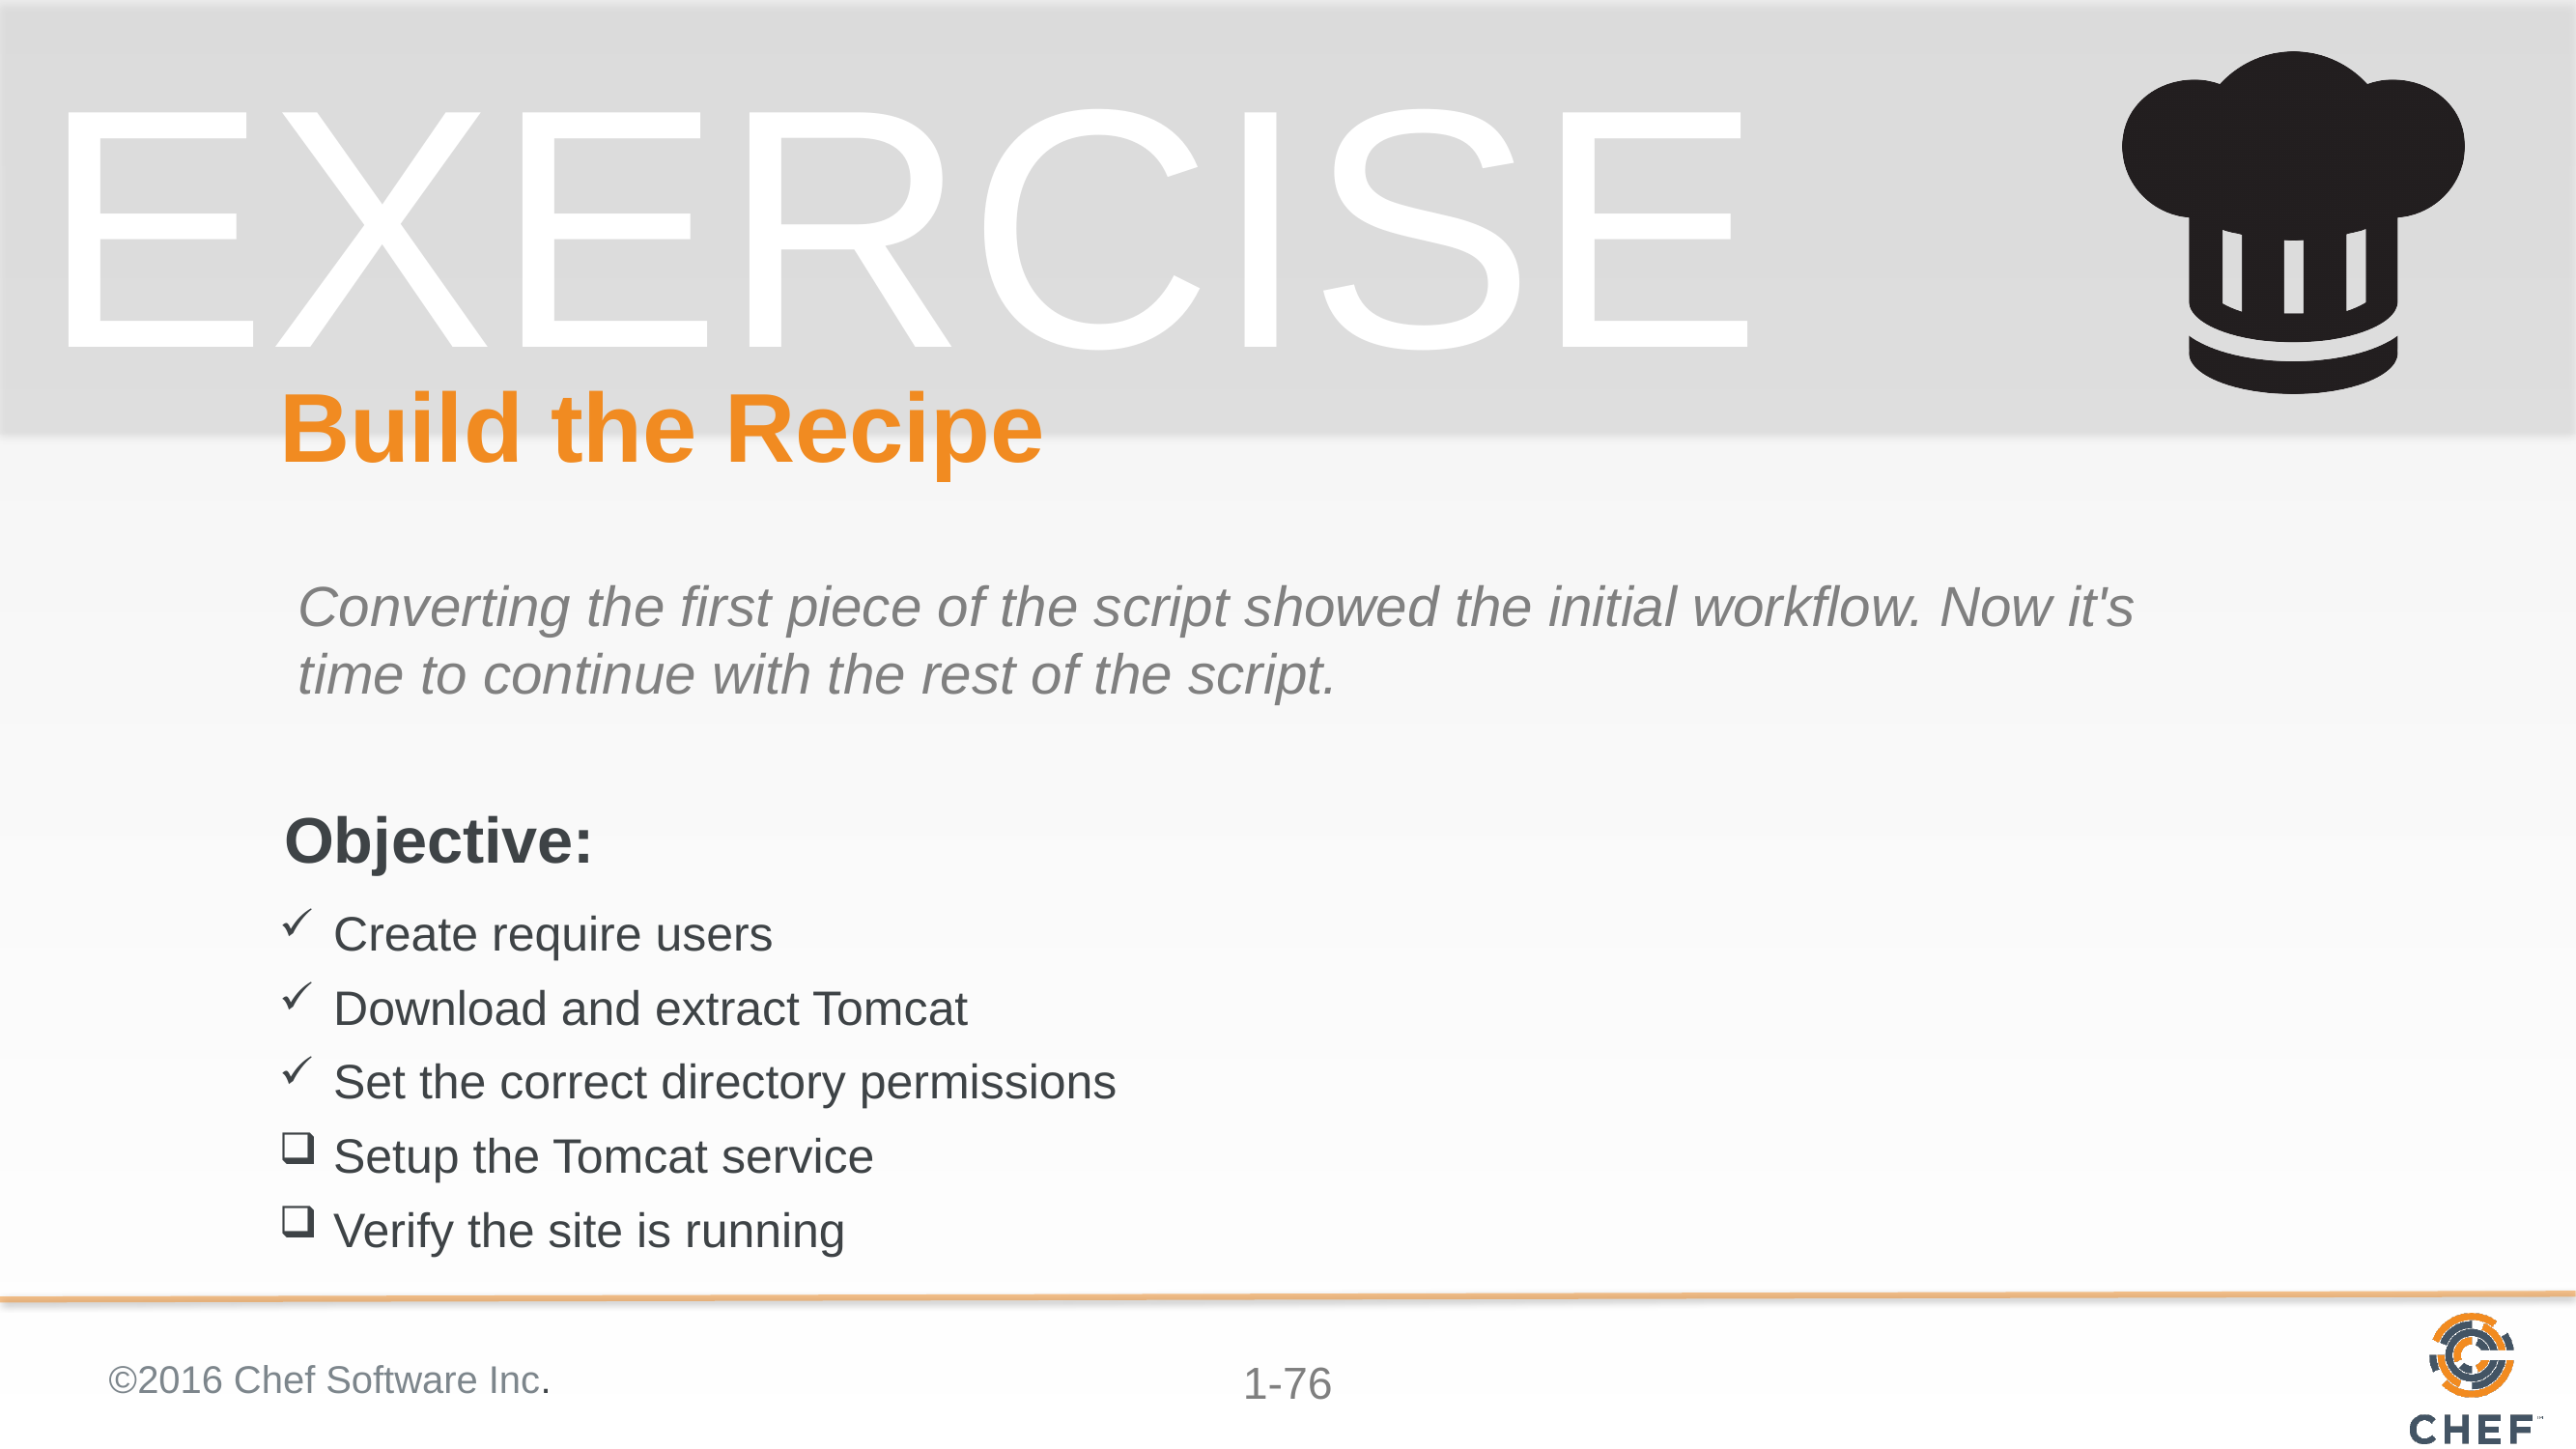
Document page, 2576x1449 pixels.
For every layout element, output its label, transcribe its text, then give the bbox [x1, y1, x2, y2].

picture [2122, 51, 2465, 399]
title Build the Recipe [265, 363, 2217, 498]
list Create require users Download and extract Tomcat Set the correct directory permissions Setup the Tomcat service Verify the site is running [265, 895, 2217, 1284]
picture [2399, 1297, 2551, 1449]
list Converting the first piece of the script showed the initial workflow. Now it's time to continue with the rest of the script. [265, 516, 2217, 759]
